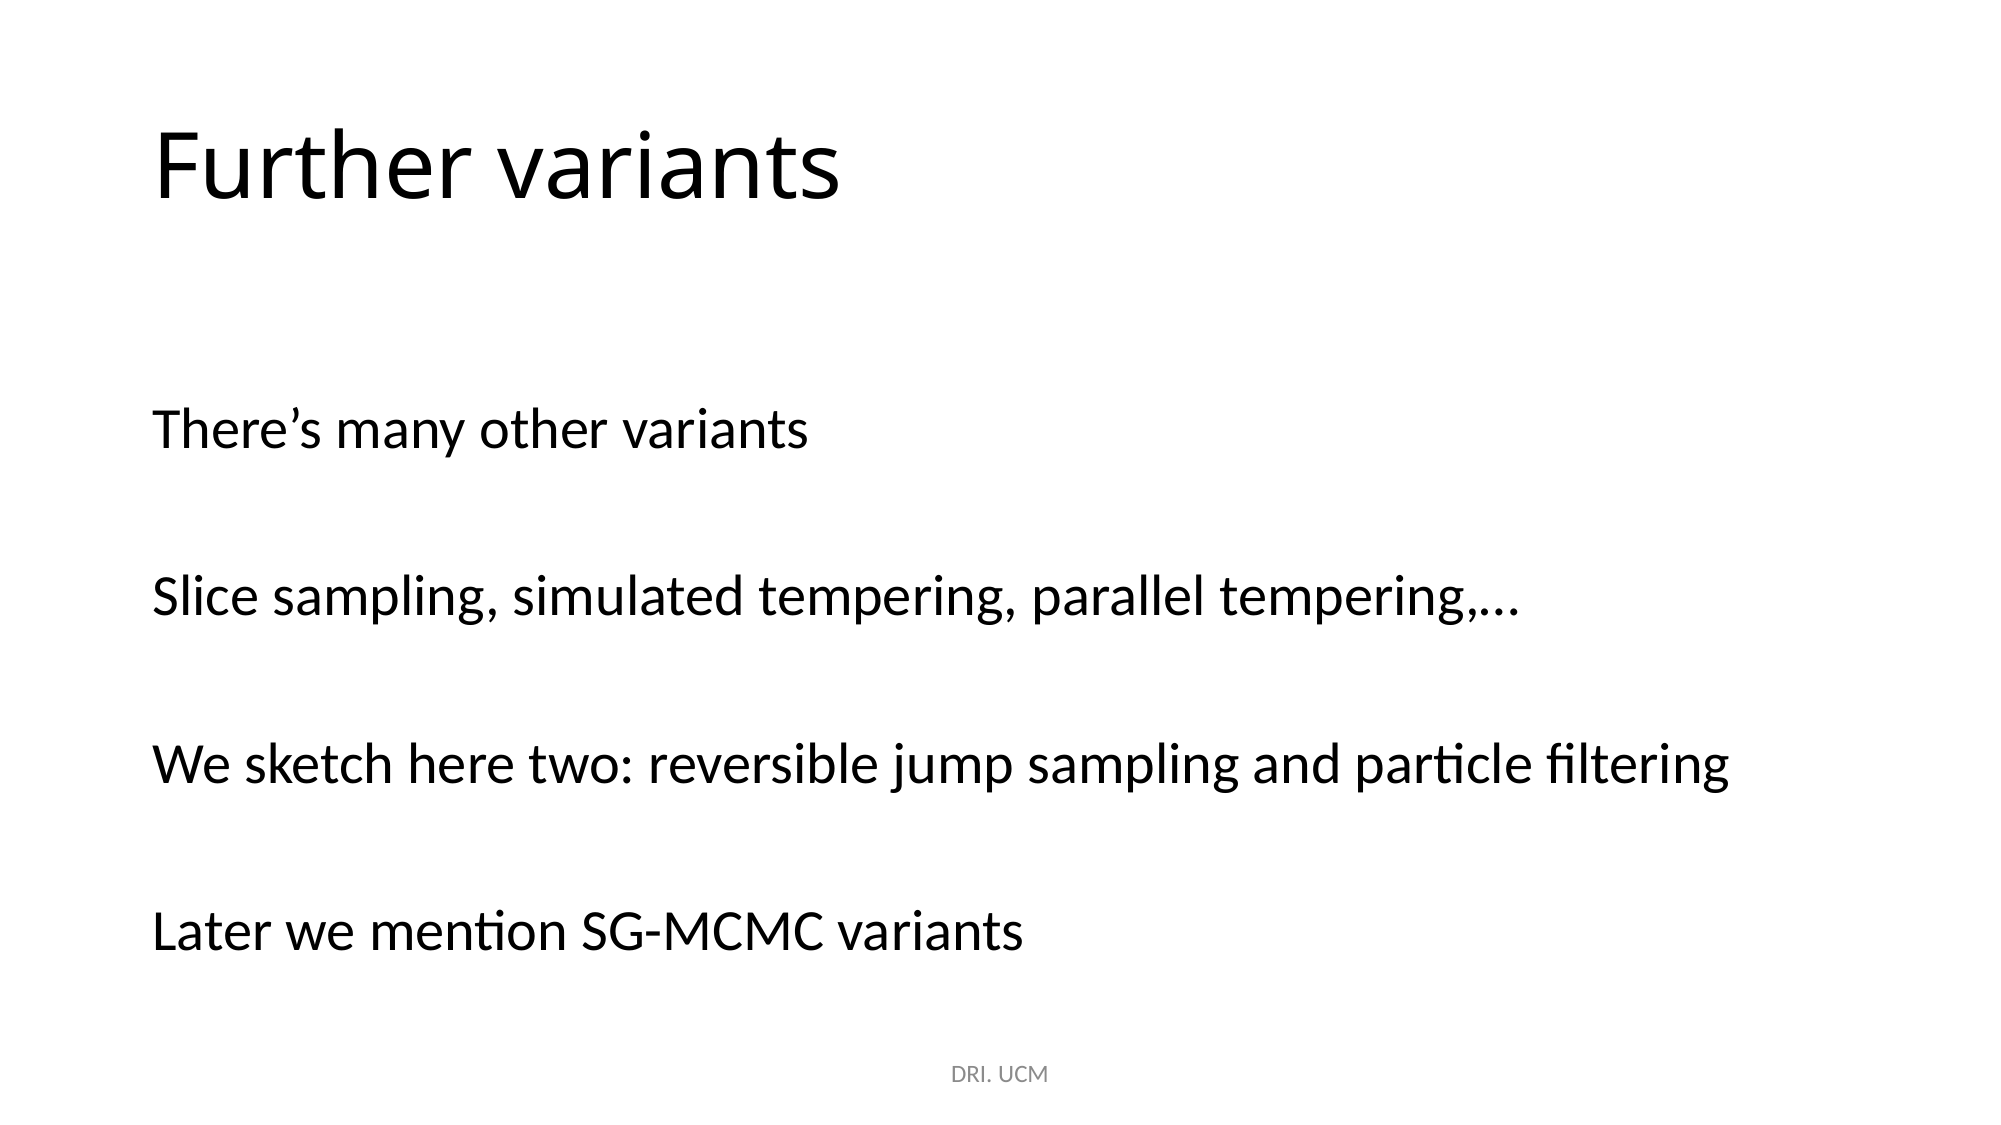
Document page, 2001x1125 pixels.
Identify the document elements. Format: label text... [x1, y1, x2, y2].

title Further variants [137, 59, 1863, 278]
list There’s many other variants Slice sampling, simulated tempering, parallel tempering,… We sketch here two: reversible jump sampling and particle filtering Later we mention SG-MCMC variants [137, 299, 1863, 1014]
footer DRI. UCM [662, 1042, 1338, 1103]
